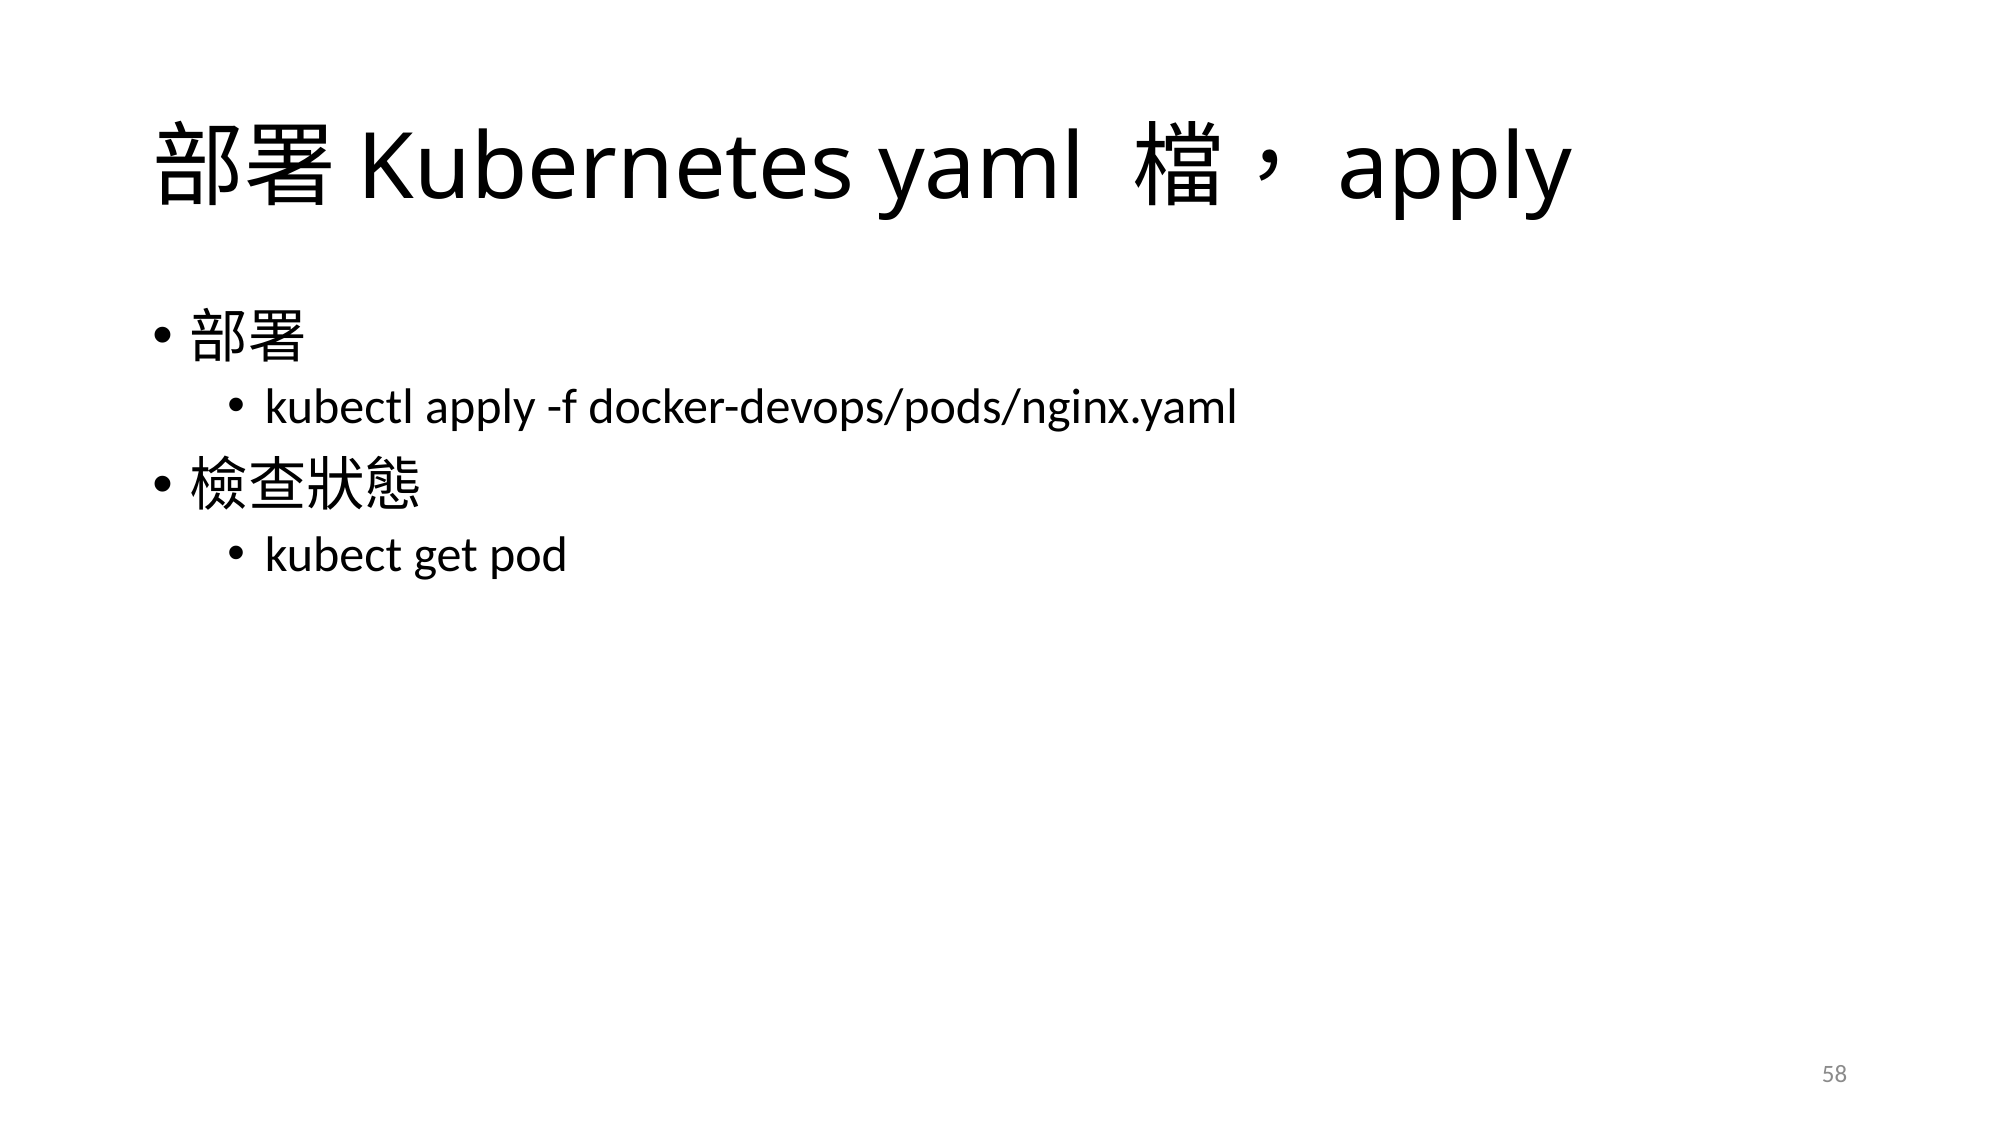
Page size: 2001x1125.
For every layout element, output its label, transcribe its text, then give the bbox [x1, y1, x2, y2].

list 部署 kubectl apply -f docker-devops/pods/nginx.yaml 檢查狀態 kubect get pod [137, 299, 1863, 1014]
title 部署Kubernetes yaml 檔，apply [137, 59, 1863, 278]
slide_number 58 [1412, 1042, 1863, 1103]
